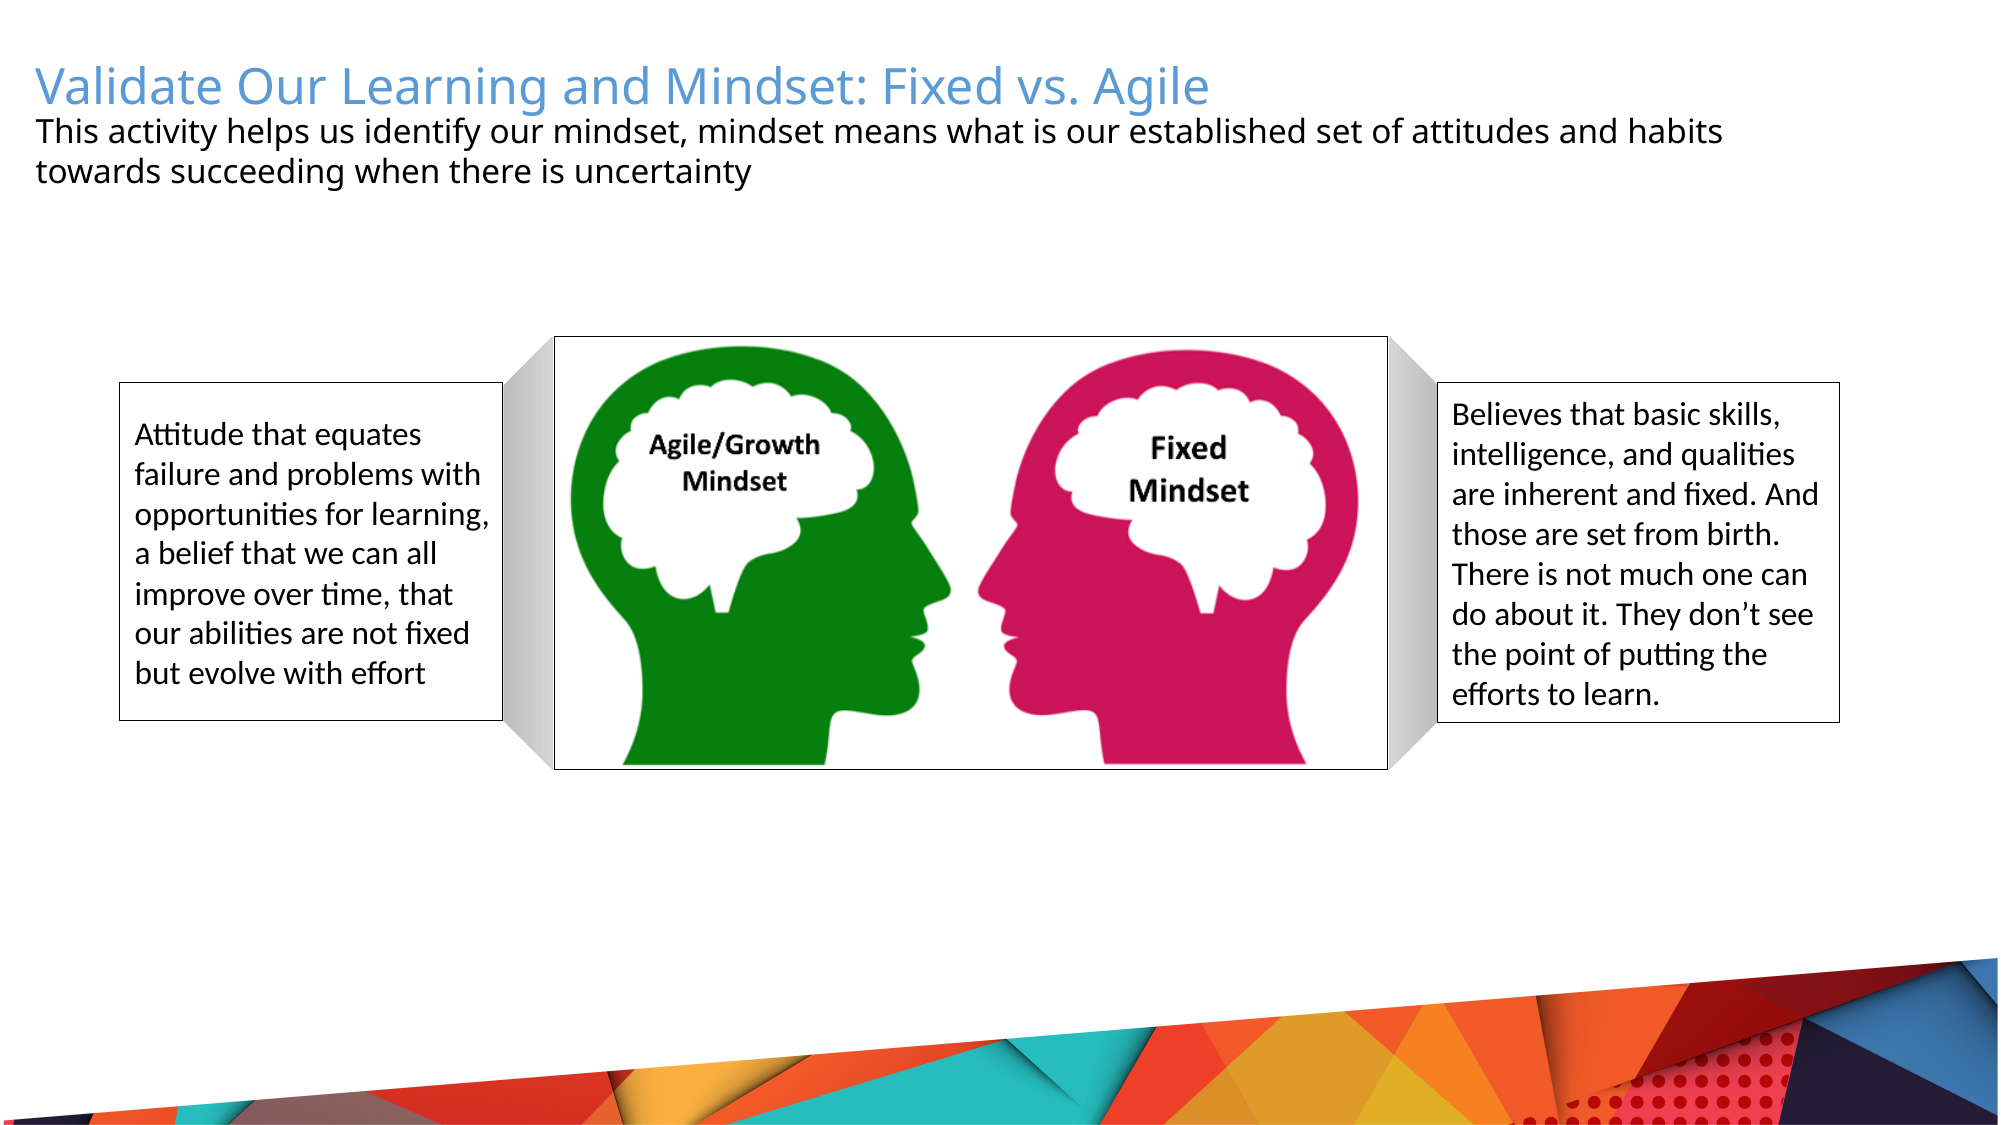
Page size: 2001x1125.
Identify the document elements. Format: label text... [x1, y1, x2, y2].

text_box This activity helps us identify our mindset, mindset means what is our established set of attitudes and habits towards succeeding when there is uncertainty [20, 108, 1864, 198]
text_box Validate Our Learning and Mindset: Fixed vs. Agile [20, 53, 1941, 122]
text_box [119, 336, 1840, 770]
picture [0, 0, 2000, 1125]
